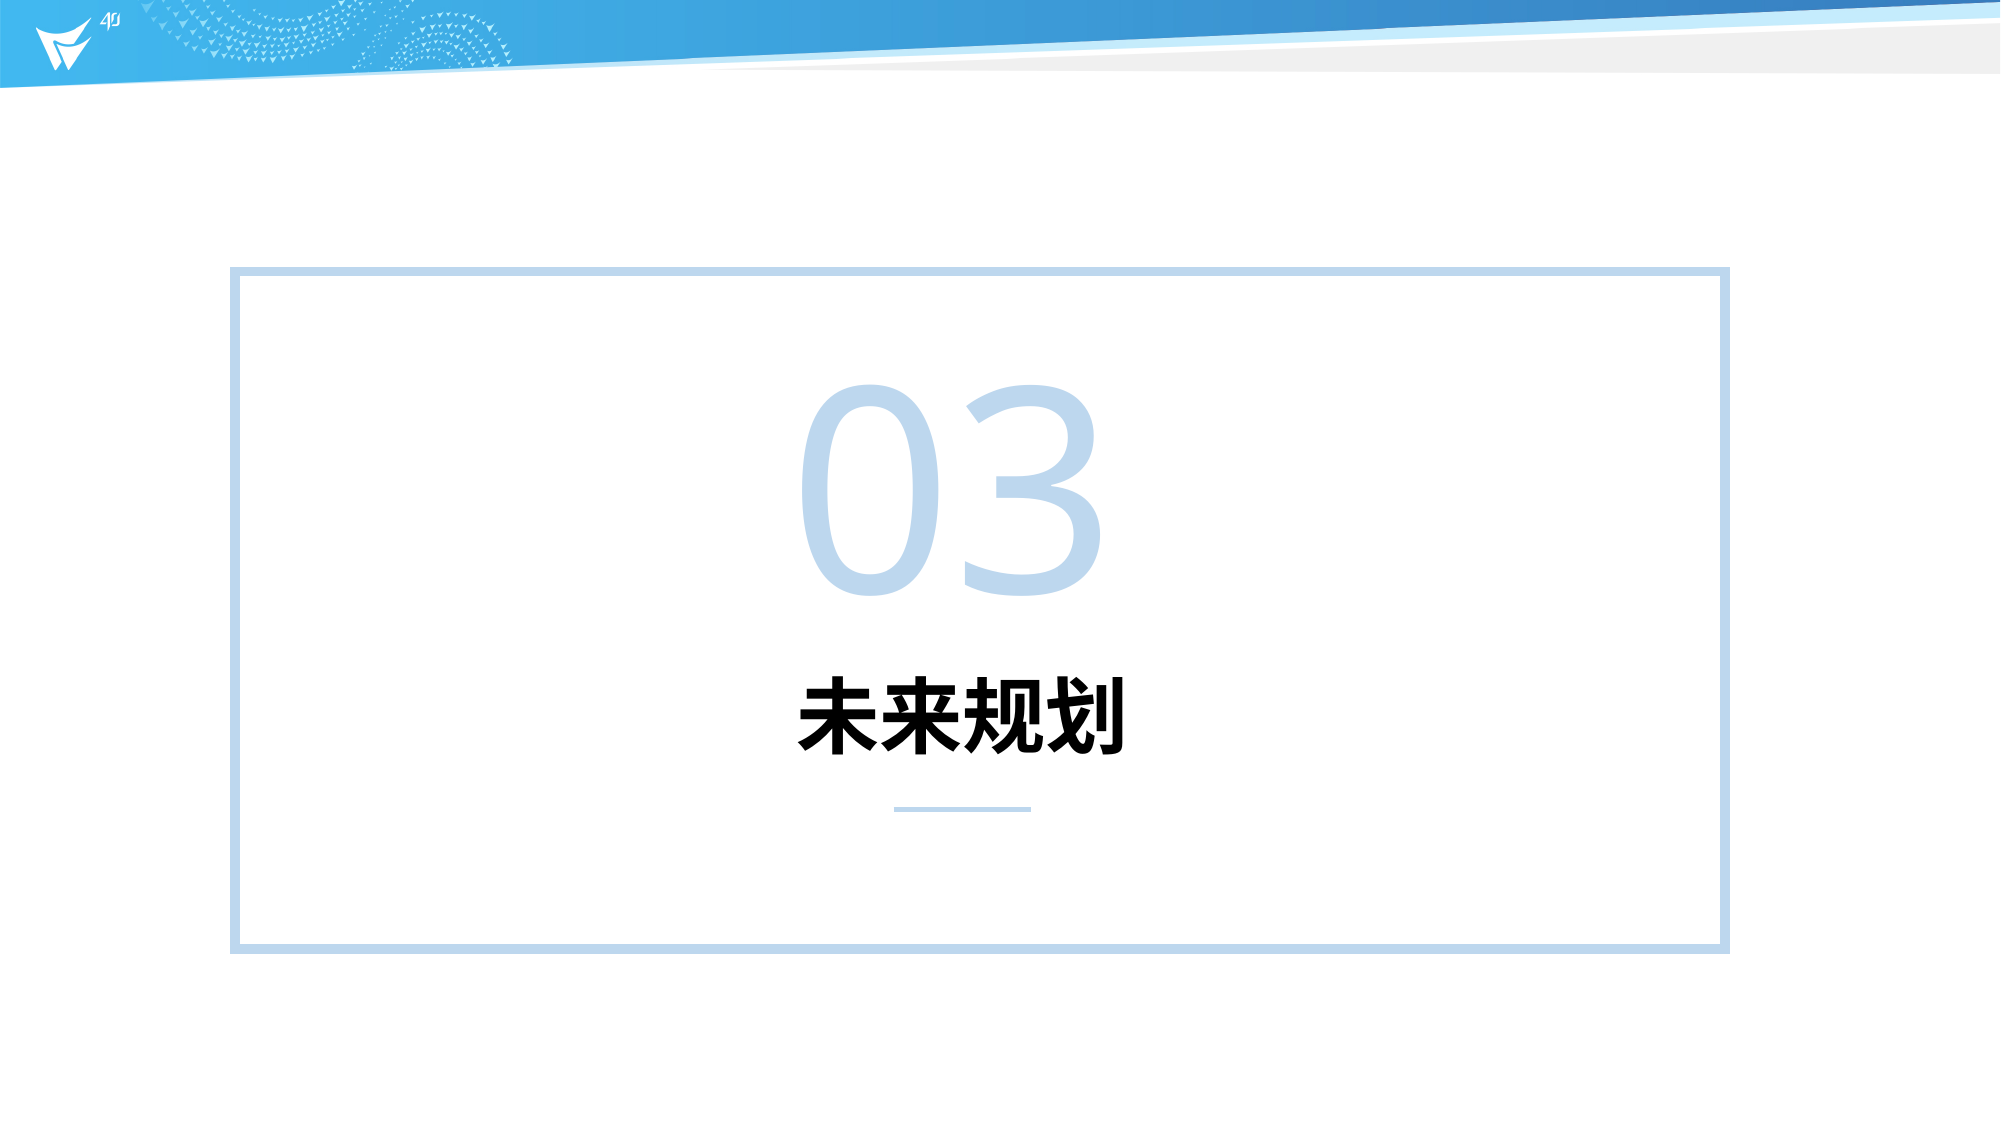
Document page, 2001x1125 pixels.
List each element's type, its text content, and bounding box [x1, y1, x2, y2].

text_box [724, 636, 1200, 810]
picture [0, 0, 2001, 88]
text_box [234, 271, 1726, 950]
text_box 03 [772, 298, 1133, 636]
